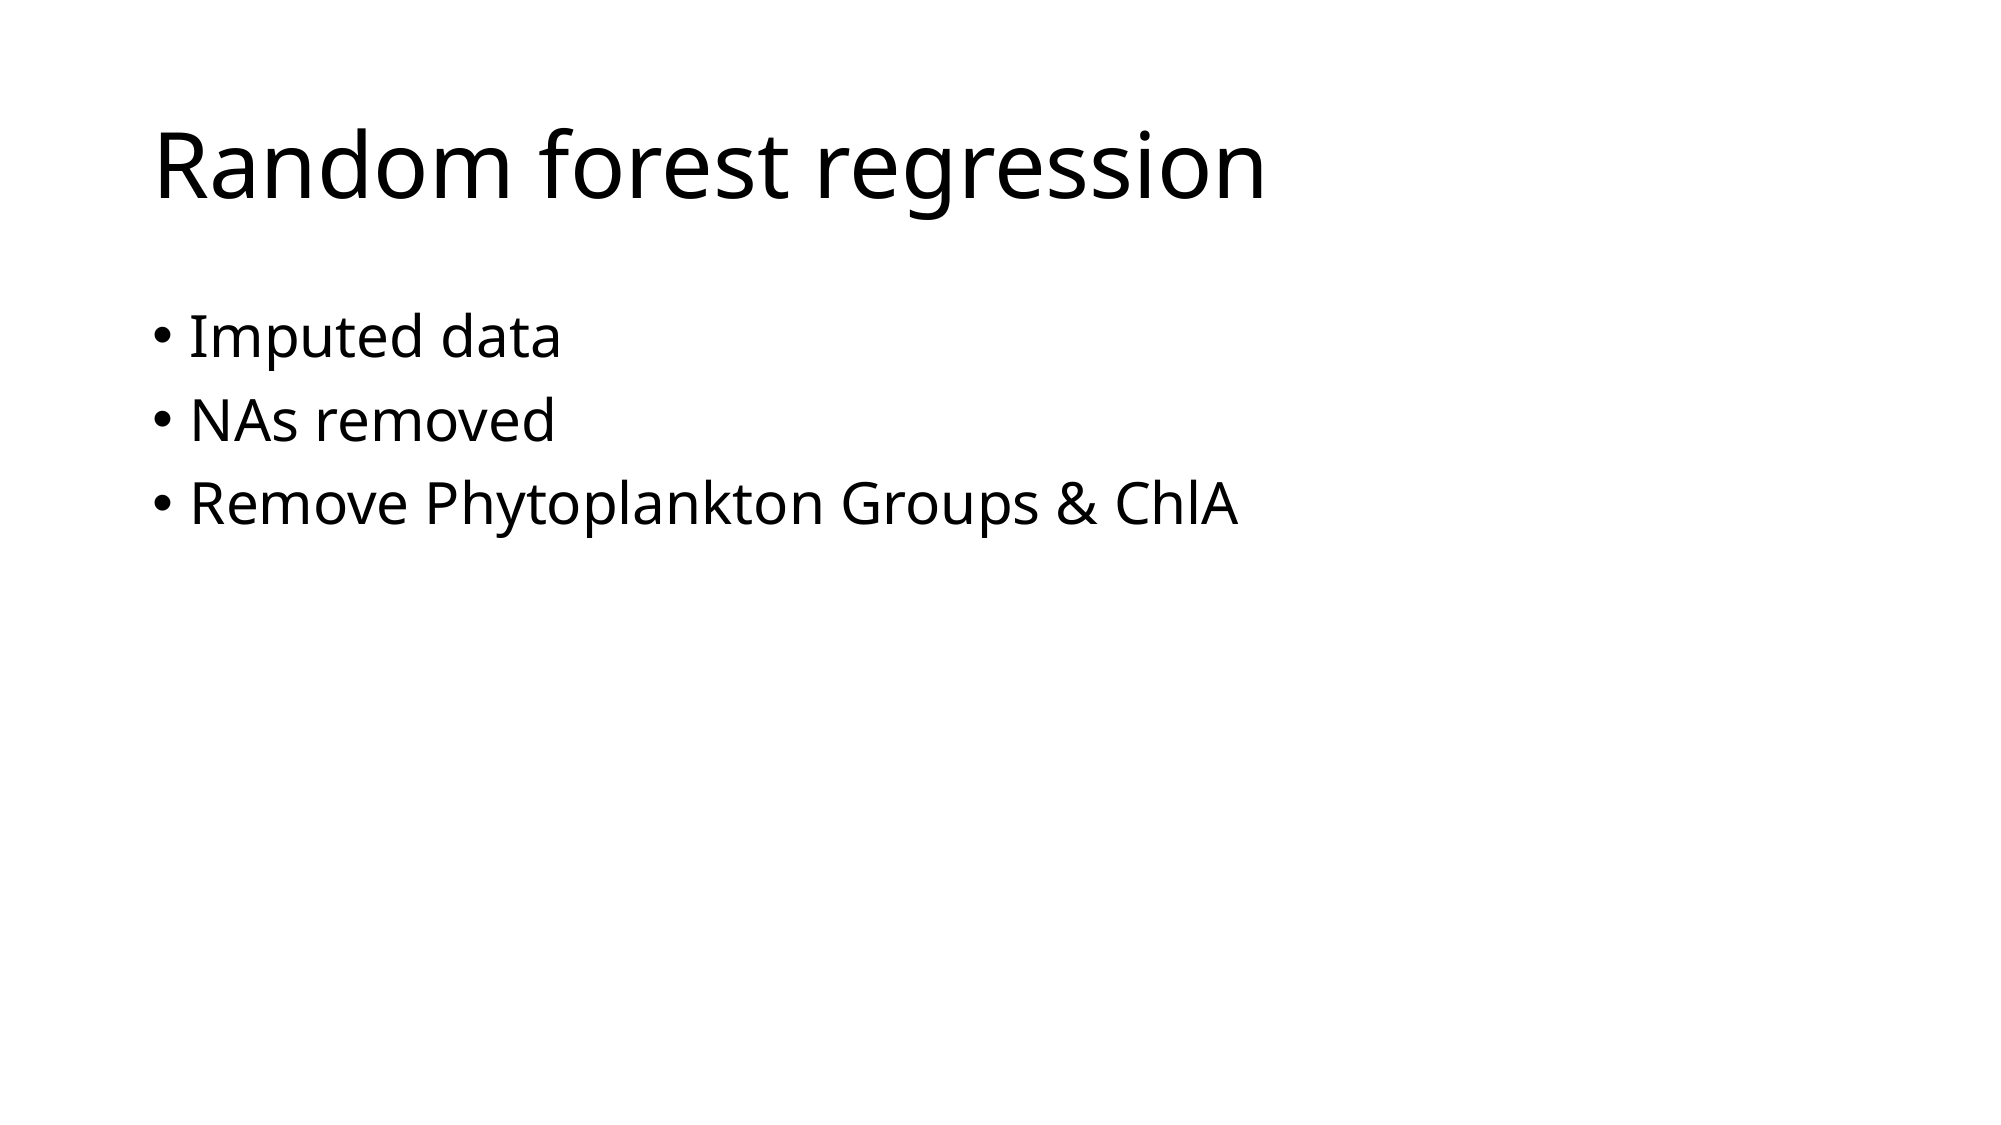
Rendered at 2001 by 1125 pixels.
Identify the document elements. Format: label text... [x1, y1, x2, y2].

list Imputed data NAs removed Remove Phytoplankton Groups & ChlA [137, 299, 1863, 1014]
title Random forest regression [137, 59, 1863, 278]
